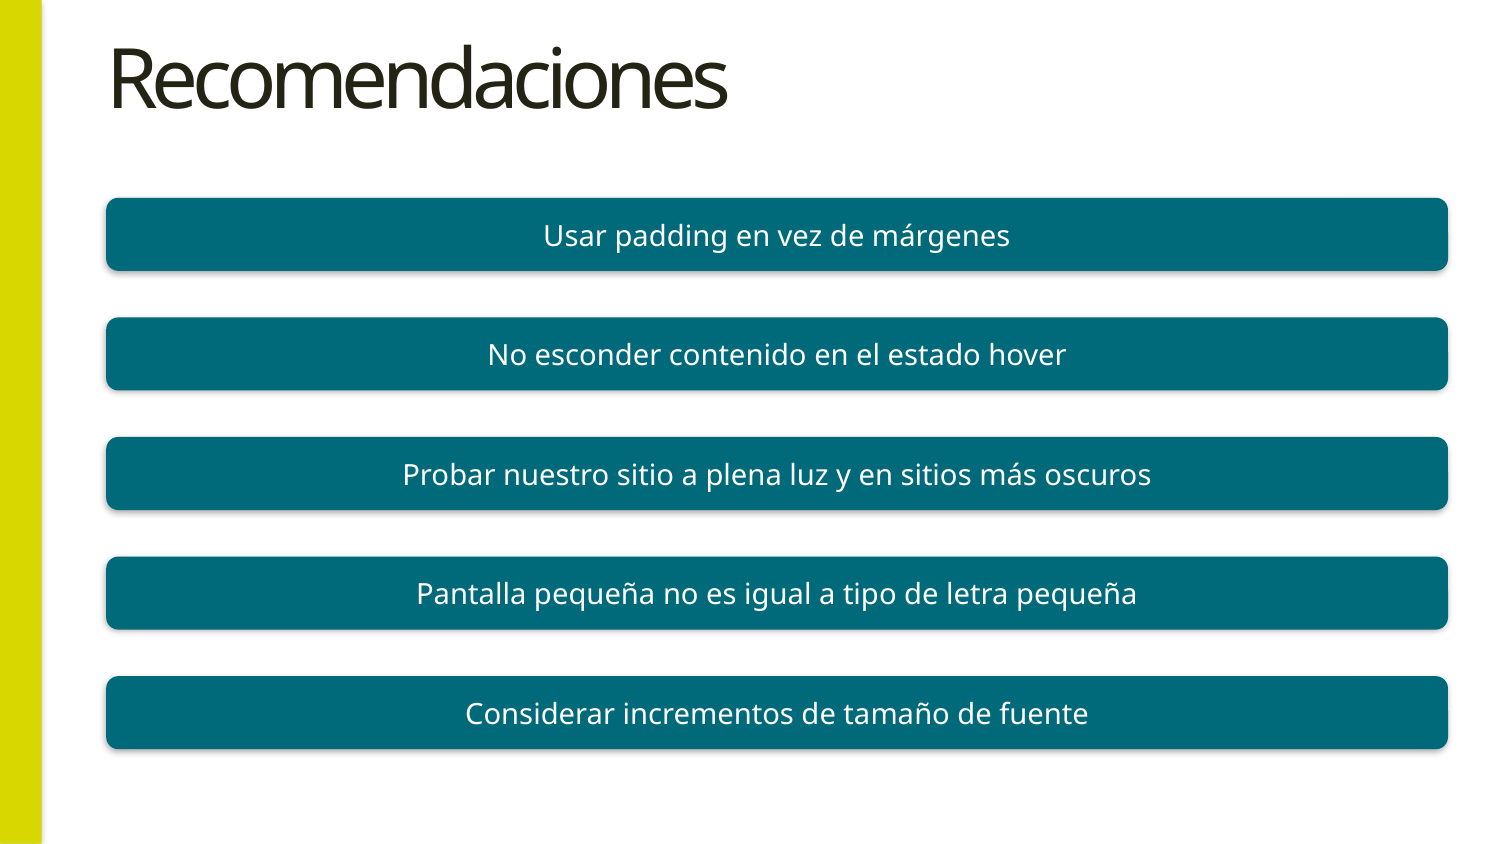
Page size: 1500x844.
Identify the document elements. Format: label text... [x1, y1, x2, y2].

text_box No esconder contenido en el estado hover [105, 316, 1449, 392]
text_box Probar nuestro sitio a plena luz y en sitios más oscuros [105, 436, 1449, 511]
text_box Usar padding en vez de márgenes [105, 197, 1449, 272]
text_box Pantalla pequeña no es igual a tipo de letra pequeña [105, 555, 1449, 631]
text_box Considerar incrementos de tamaño de fuente [105, 675, 1449, 750]
title Recomendaciones [106, 0, 1459, 133]
text_box [0, 0, 42, 844]
